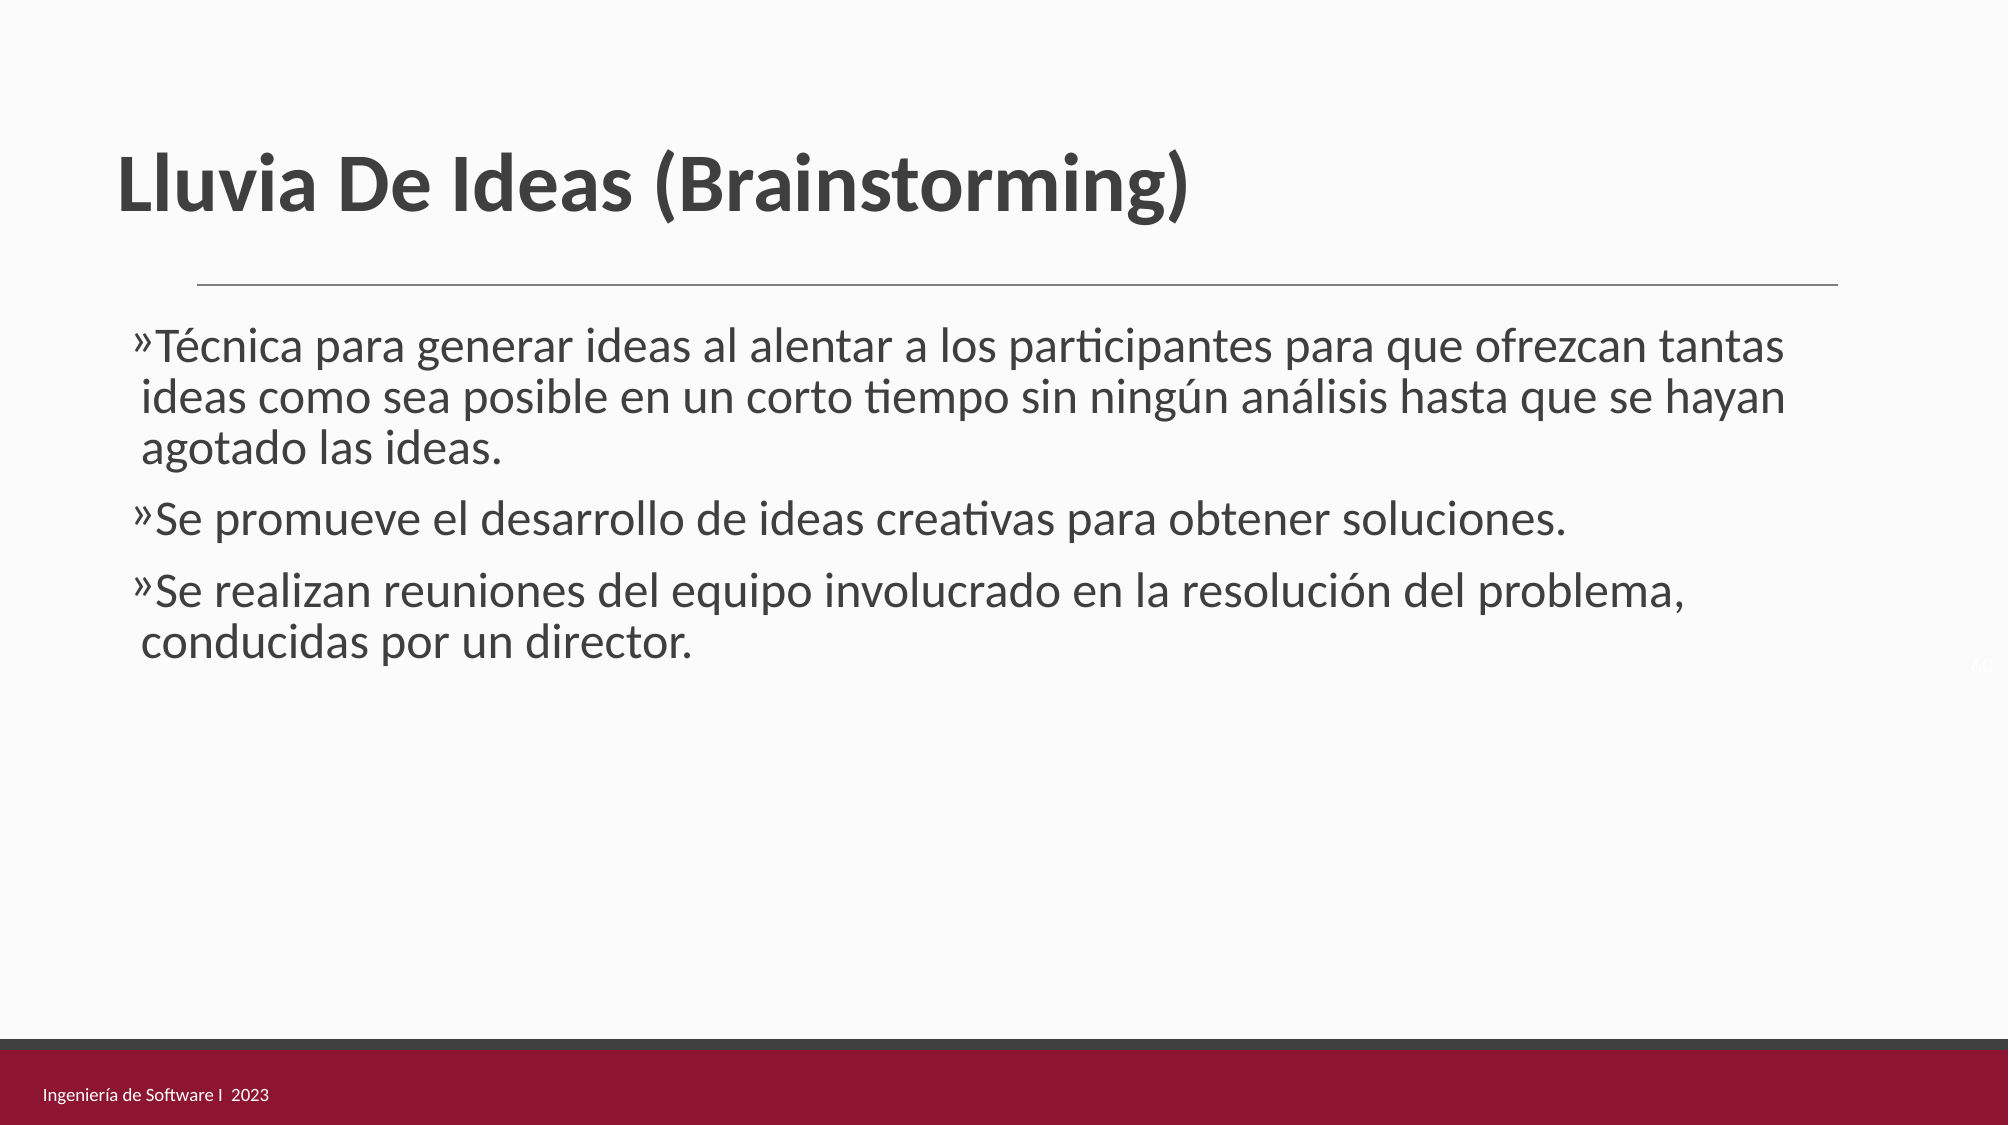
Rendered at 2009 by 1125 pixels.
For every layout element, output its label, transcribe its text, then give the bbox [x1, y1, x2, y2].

title Lluvia De Ideas (Brainstorming) [102, 81, 1883, 291]
slide_number ‹#› [1526, 456, 2008, 686]
list Técnica para generar ideas al alentar a los participantes para que ofrezcan tantas ideas como sea posible en un corto tiempo sin ningún análisis hasta que se hayan agotado las ideas. Se promueve el desarrollo de ideas creativas para obtener soluciones. Se realizan reuniones del equipo involucrado en la resolución del problema, conducidas por un director. [114, 314, 1882, 858]
footer Ingeniería de Software I 2023 [27, 1075, 383, 1111]
